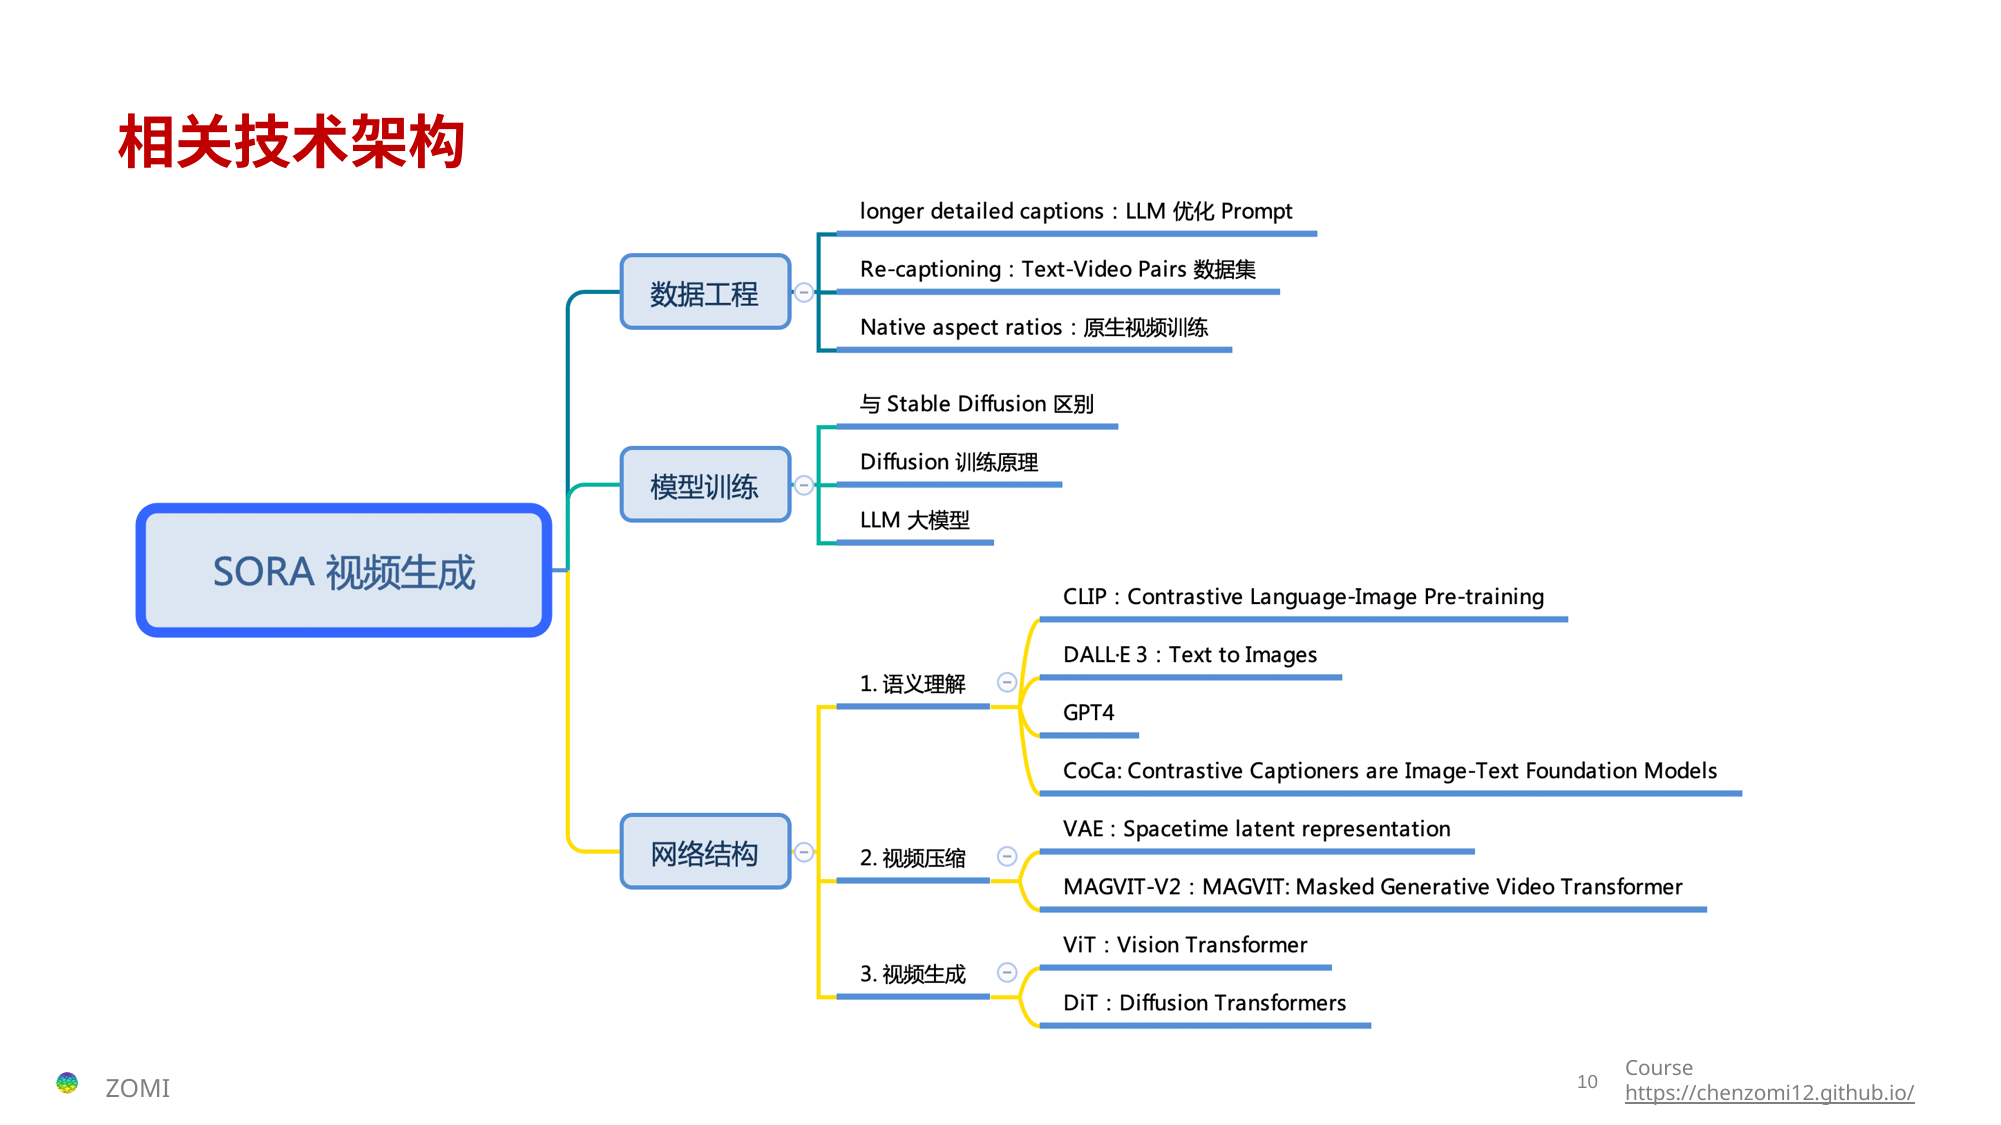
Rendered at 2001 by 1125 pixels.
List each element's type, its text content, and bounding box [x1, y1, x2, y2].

picture [115, 188, 1763, 1040]
picture [57, 1073, 77, 1093]
title 相关技术架构 [102, 91, 1901, 189]
